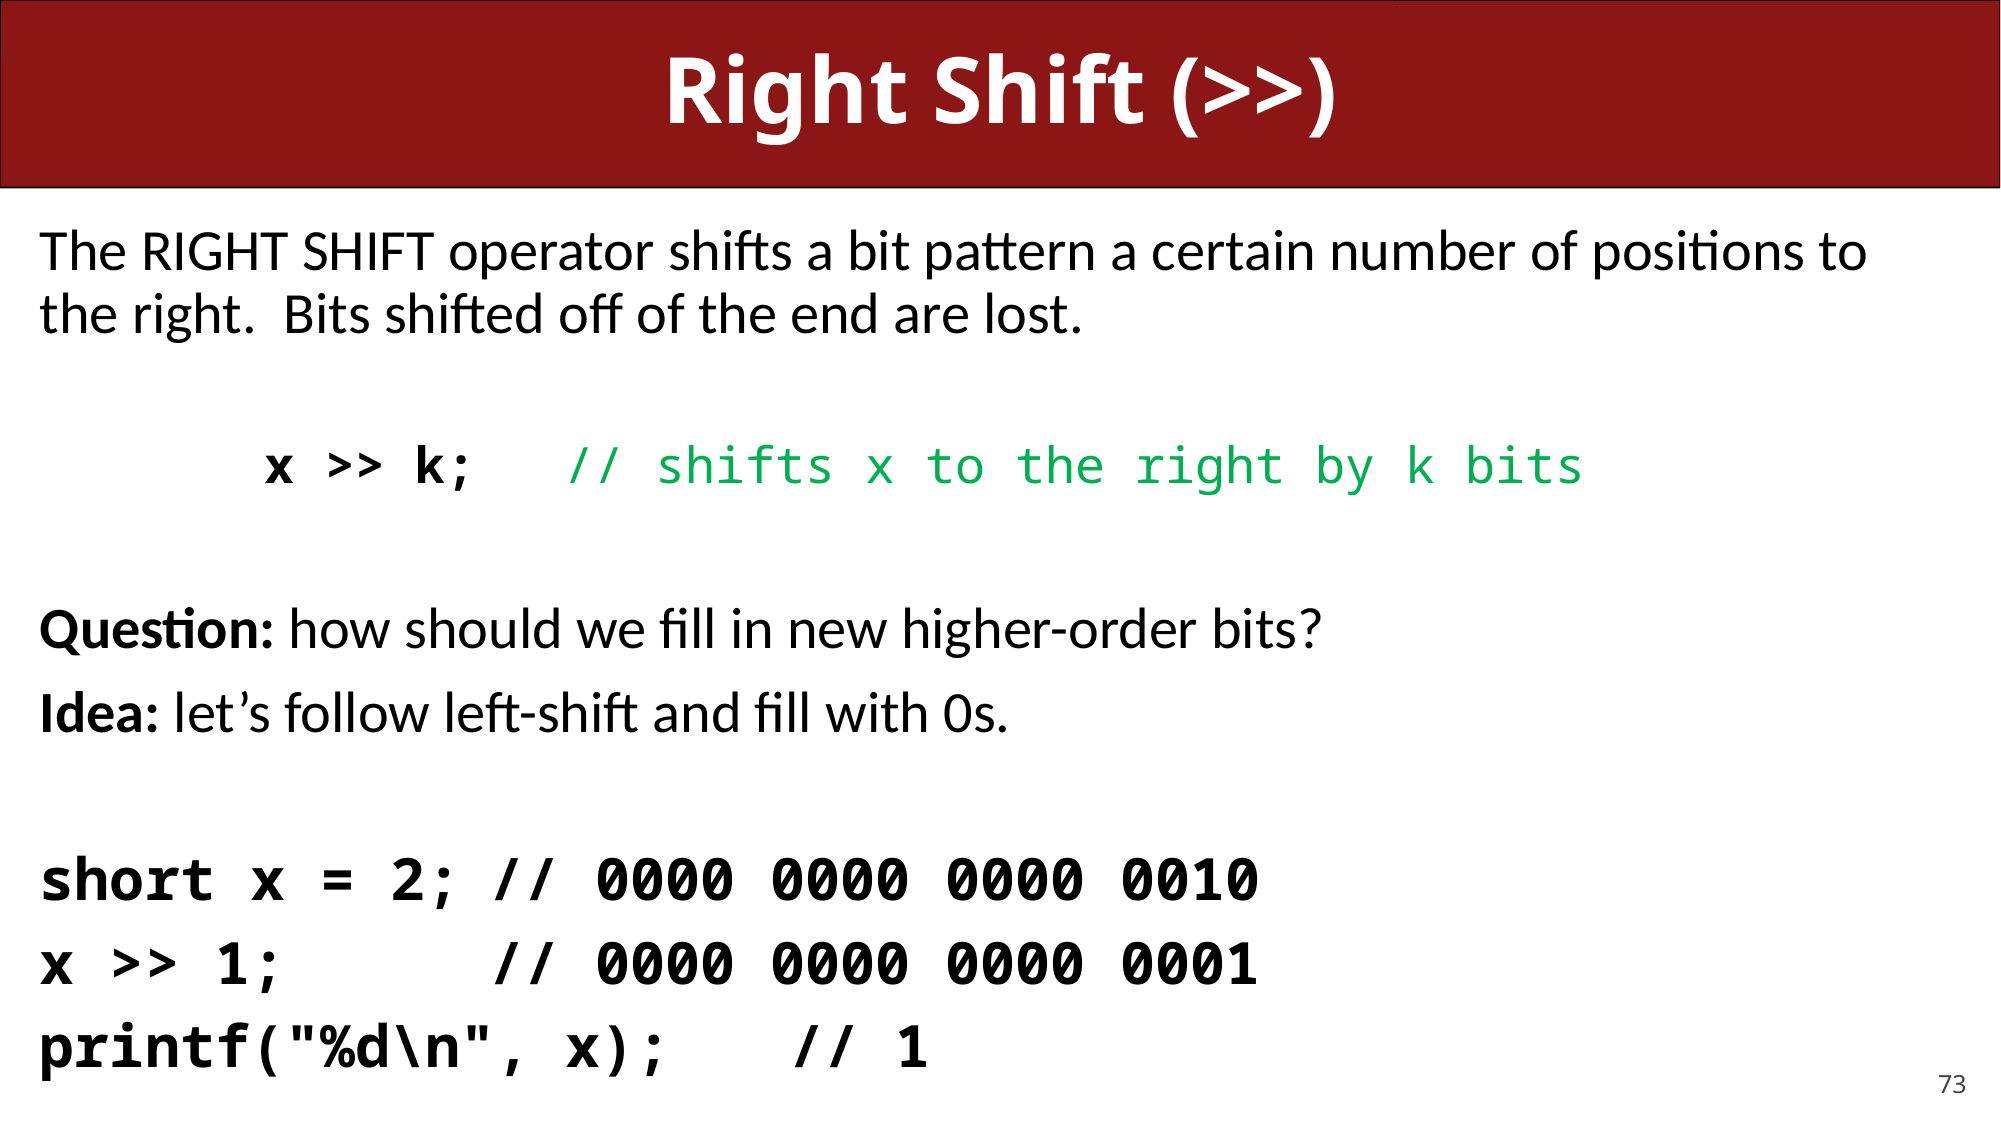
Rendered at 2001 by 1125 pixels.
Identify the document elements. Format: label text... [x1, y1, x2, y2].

list The RIGHT SHIFT operator shifts a bit pattern a certain number of positions to the right. Bits shifted off of the end are lost. x >> k; // shifts x to the right by k bits Question: how should we fill in new higher-order bits? Idea: let’s follow left-shift and fill with 0s. short x = 2; // 0000 0000 0000 0010 x >> 1; // 0000 0000 0000 0001 printf("%d\n", x); // 1 [24, 212, 1963, 1125]
title Right Shift (>>) [75, 0, 1925, 188]
